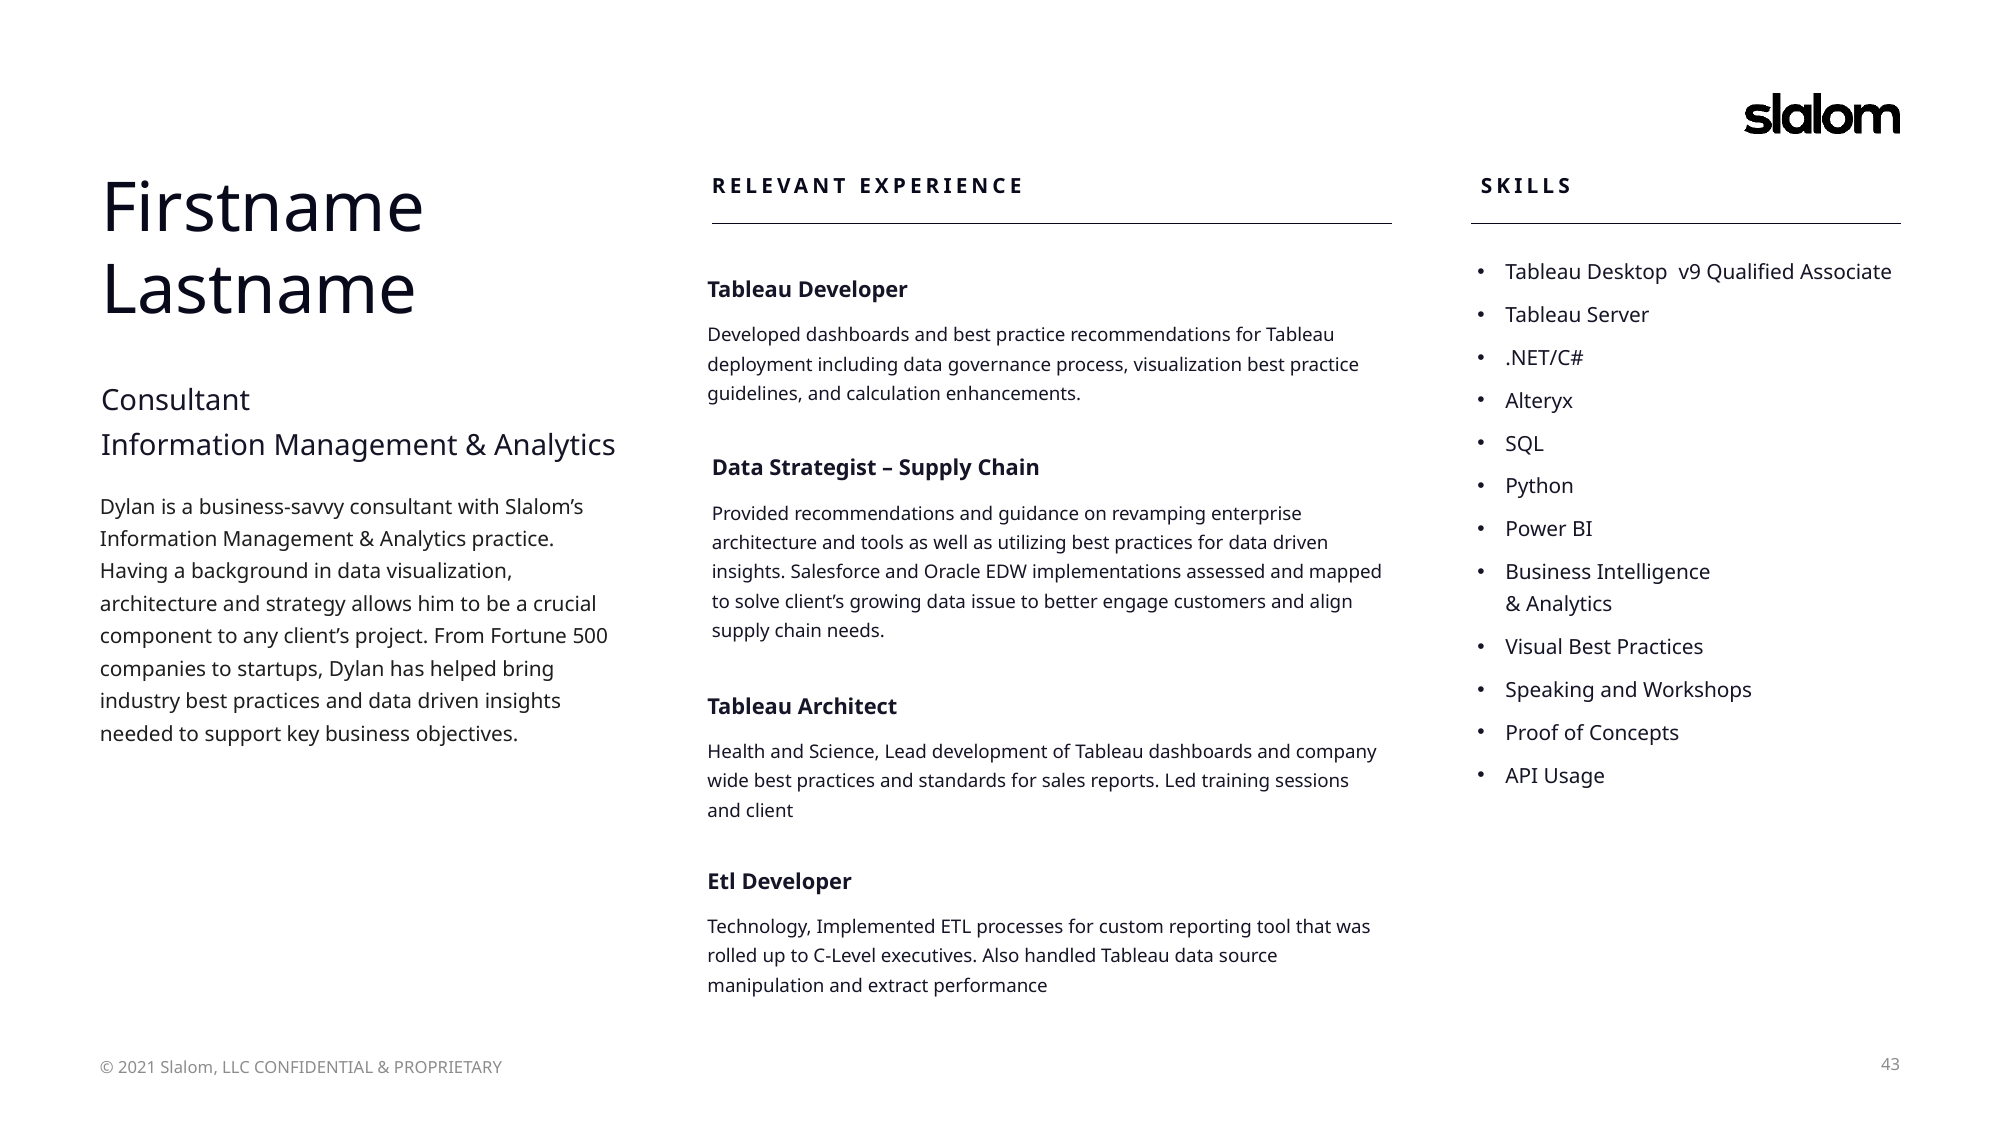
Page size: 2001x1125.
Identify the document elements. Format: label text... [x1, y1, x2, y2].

text_box Tableau Architect Health and Science, Lead development of Tableau dashboards and company wide best practices and standards for sales reports. Led training sessions and client [706, 683, 1387, 823]
text_box SKILLS [1479, 170, 1852, 198]
slide_number 43 [1412, 1035, 1900, 1096]
text_box Tableau Developer Developed dashboards and best practice recommendations for Tableau deployment including data governance process, visualization best practice guidelines, and calculation enhancements. [706, 266, 1387, 410]
text_box Consultant Information Management & Analytics [99, 369, 618, 451]
picture [1744, 93, 1900, 134]
text_box Tableau Desktop v9 Qualified Associate Tableau Server .NET/C# Alteryx SQL Python Power BI Business Intelligence & Analytics Visual Best Practices Speaking and Workshops Proof of Concepts API Usage [1476, 251, 1900, 902]
text_box Etl Developer Technology, Implemented ETL processes for custom reporting tool that was rolled up to C-Level executives. Also handled Tableau data source manipulation and extract performance [706, 858, 1387, 998]
text_box Firstname Lastname [99, 161, 617, 342]
text_box RELEVANT EXPERIENCE [710, 170, 1084, 198]
text_box Data Strategist – Supply Chain Provided recommendations and guidance on revamping enterprise architecture and tools as well as utilizing best practices for data driven insights. Salesforce and Oracle EDW implementations assessed and mapped to solve client’s growing data issue to better engage customers and align supply chain needs. [710, 444, 1392, 648]
text_box Dylan is a business-savvy consultant with Slalom’s Information Management & Analytics practice. Having a background in data visualization, architecture and strategy allows him to be a crucial component to any client’s project. From Fortune 500 companies to startups, Dylan has helped bring industry best practices and data driven insights needed to support key business objectives. [98, 484, 617, 748]
footer © 2021 Slalom, LLC CONFIDENTIAL & PROPRIETARY [99, 1038, 759, 1099]
